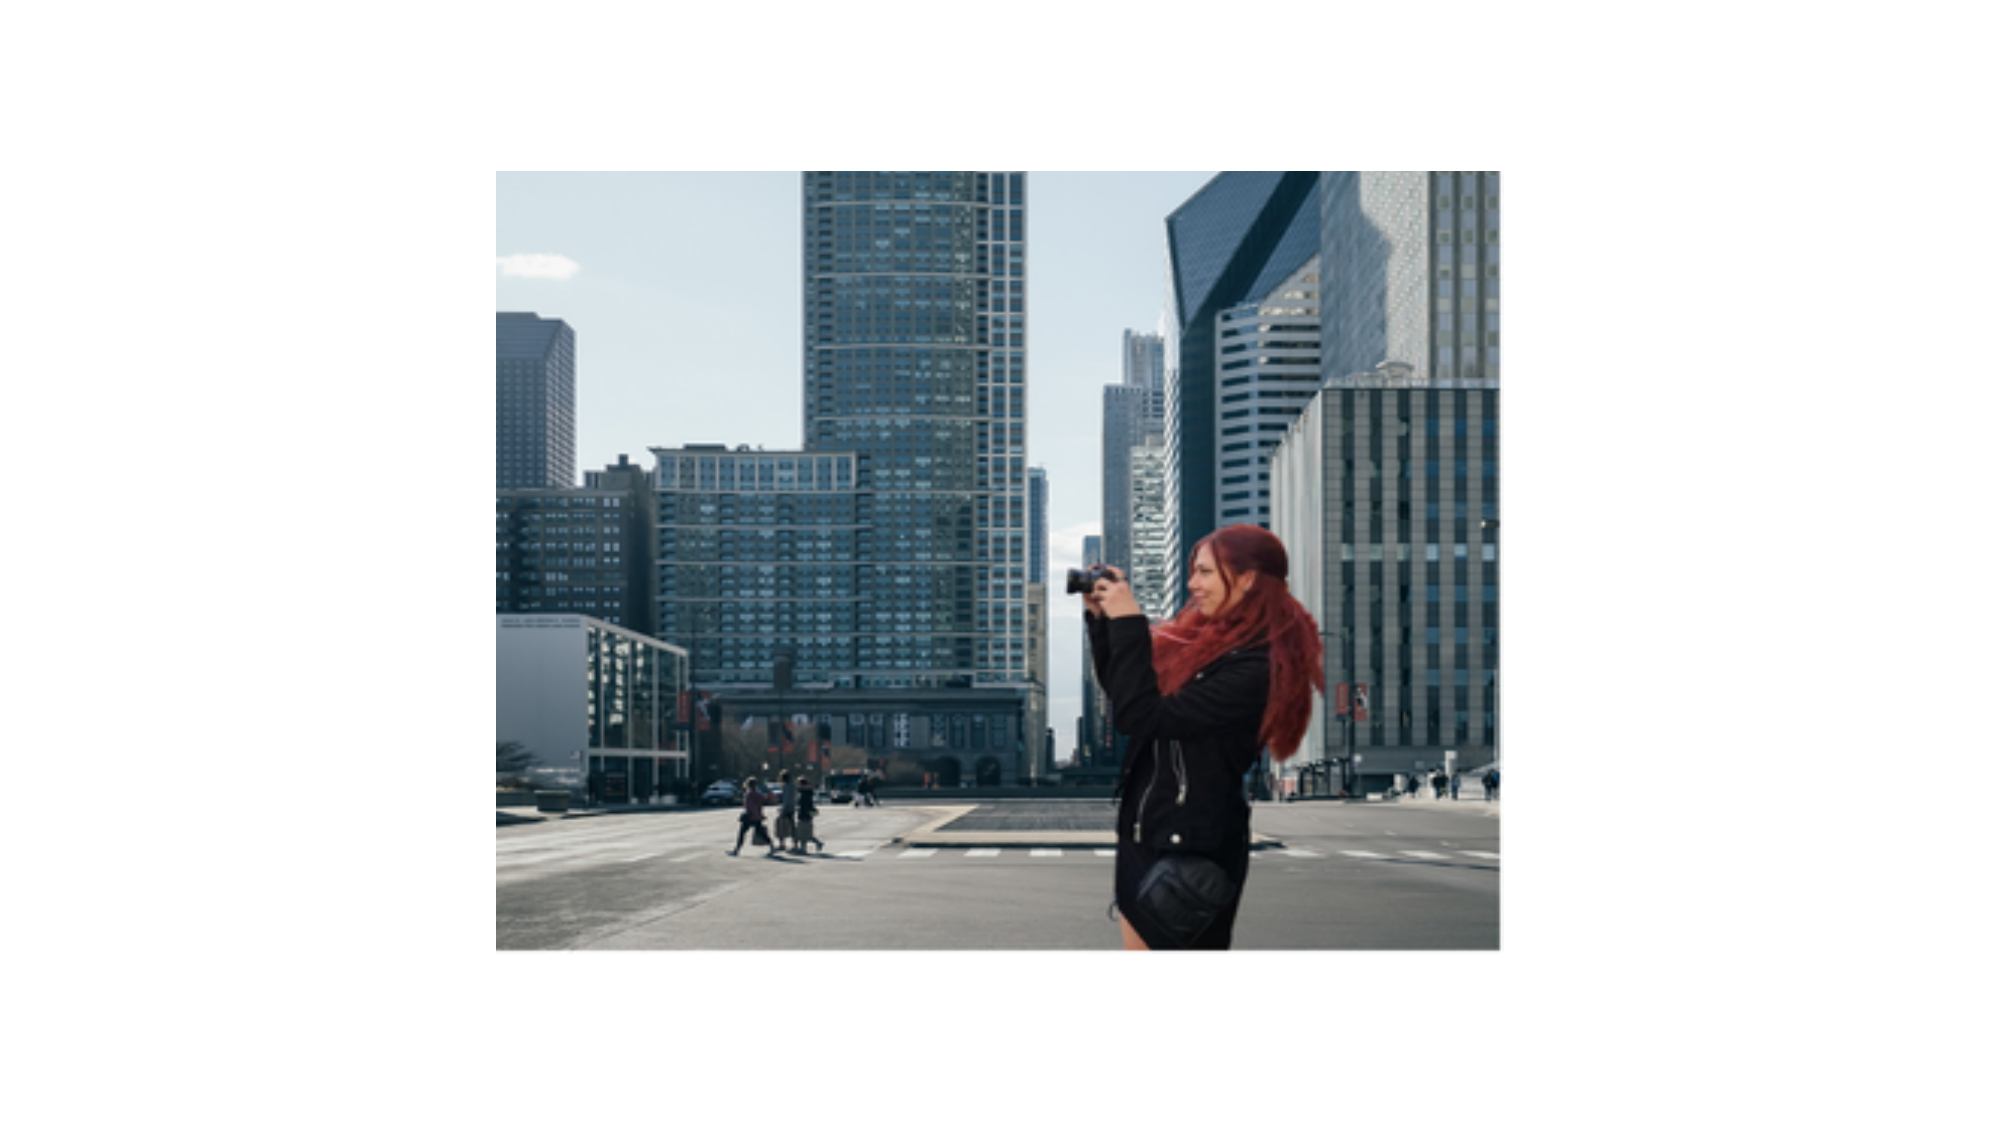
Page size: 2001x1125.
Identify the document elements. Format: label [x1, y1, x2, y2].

picture [496, 171, 1504, 954]
